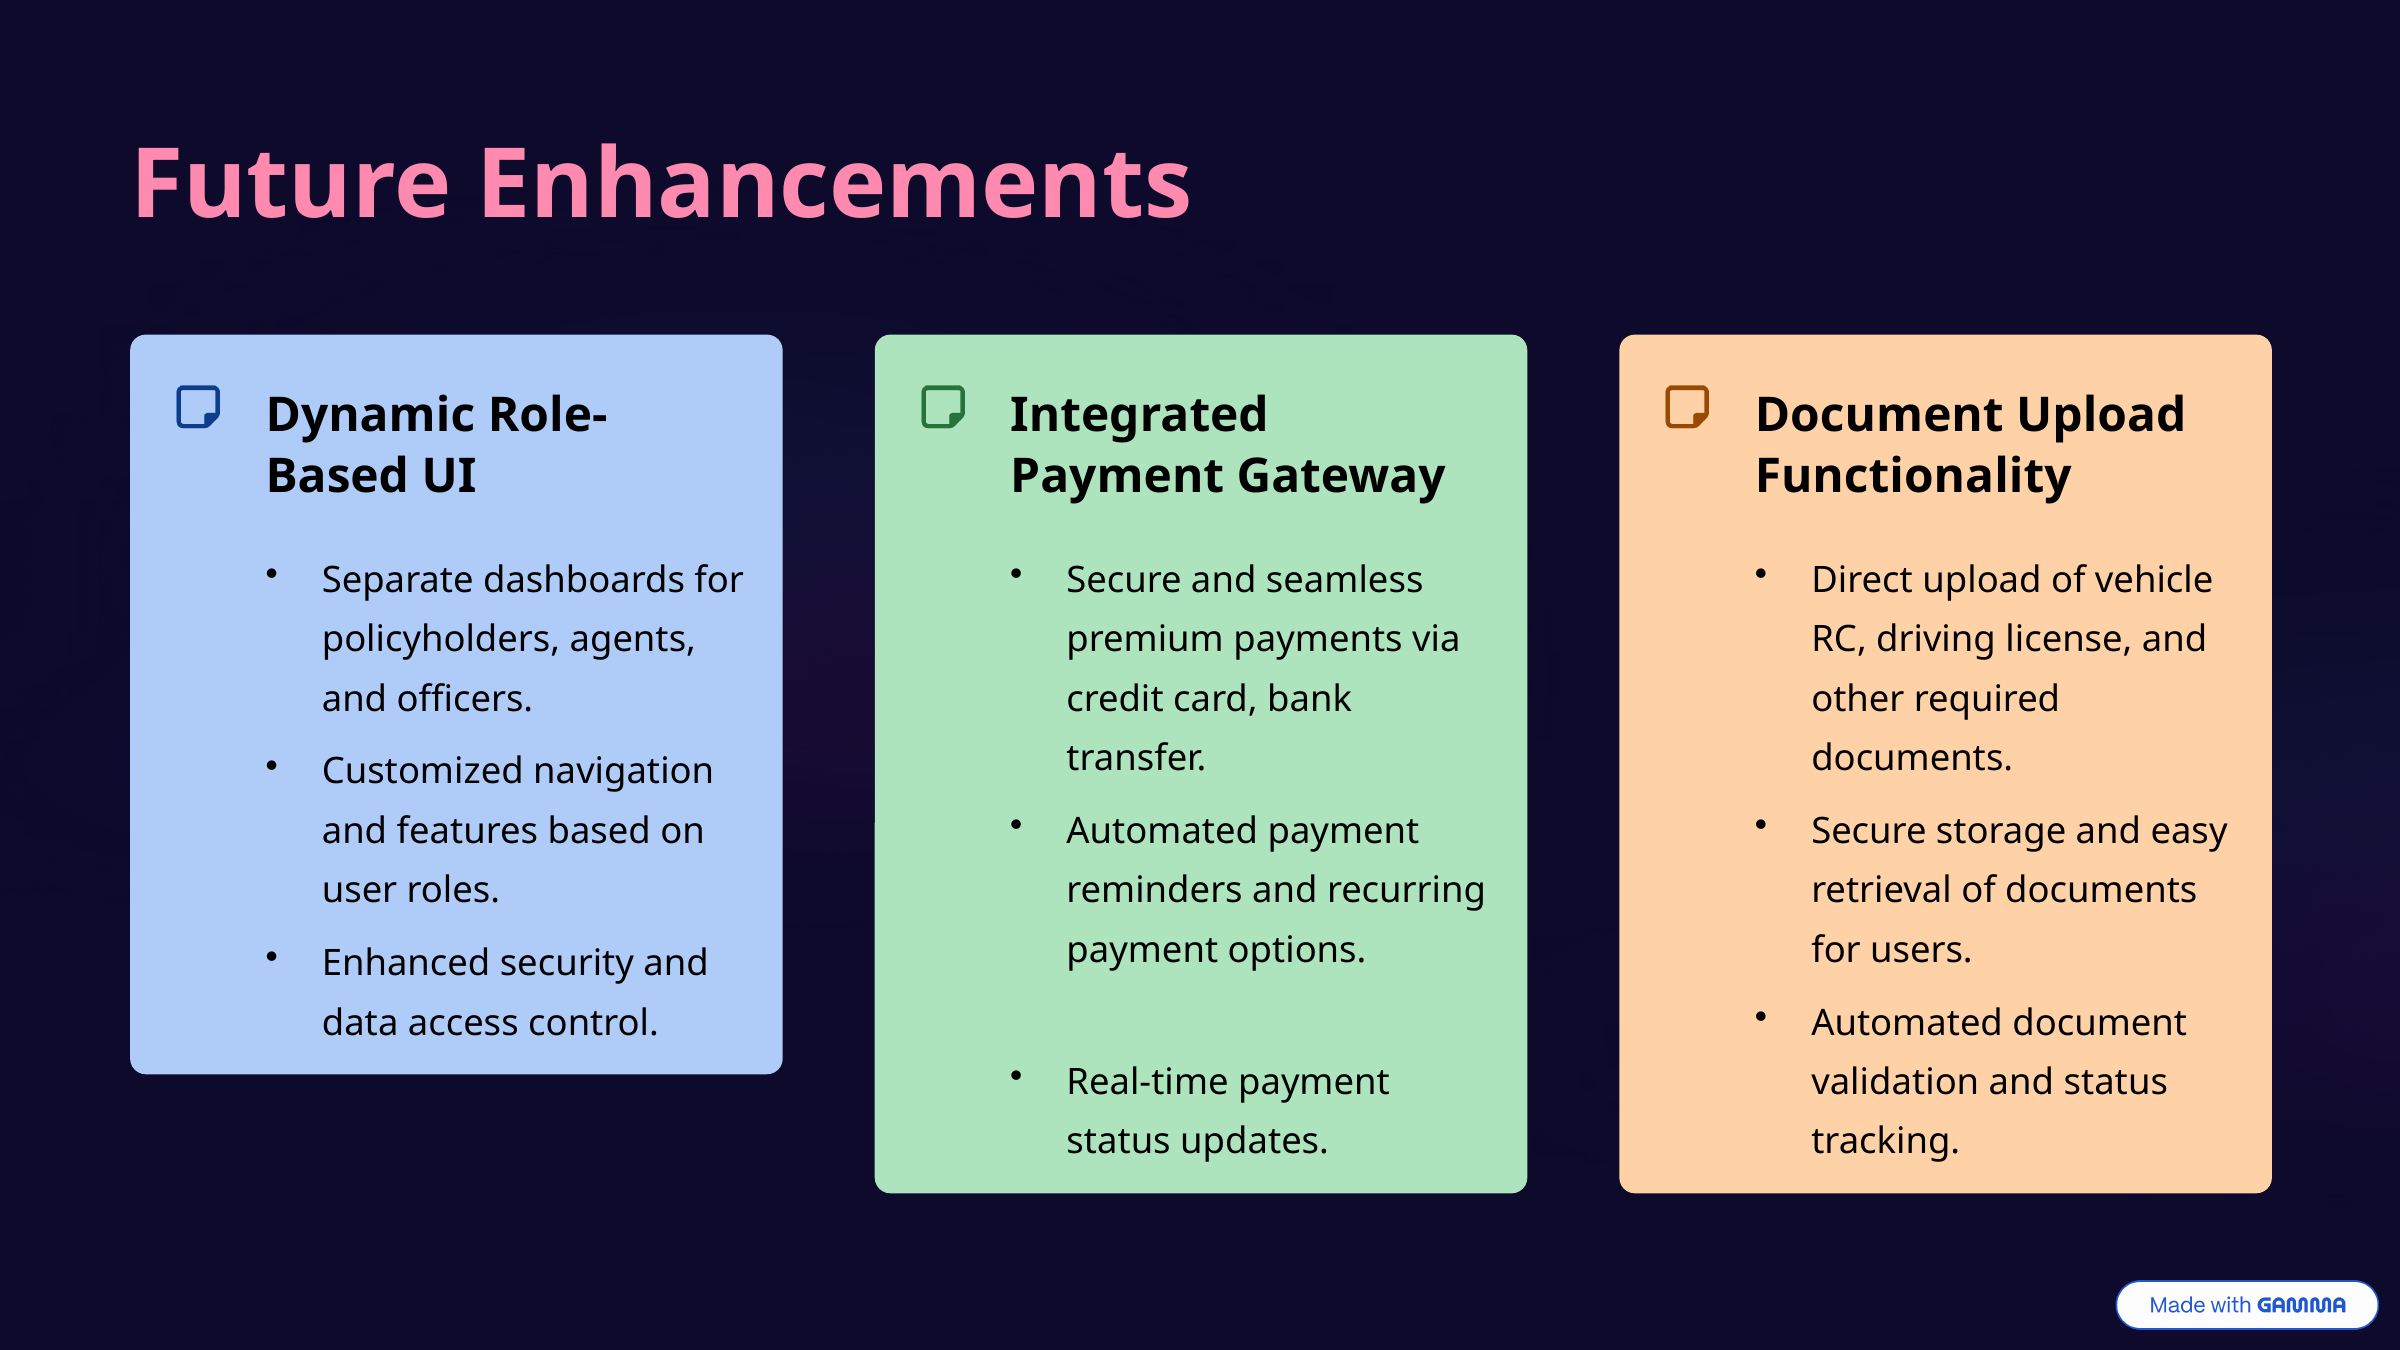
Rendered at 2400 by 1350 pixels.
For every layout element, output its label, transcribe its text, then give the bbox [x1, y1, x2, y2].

text_box [874, 334, 1528, 1194]
text_box Automated payment reminders and recurring payment options. [1010, 791, 1491, 1030]
text_box Dynamic Role-Based UI [265, 381, 746, 504]
text_box Customized navigation and features based on user roles. [265, 731, 746, 911]
picture [1656, 382, 1718, 431]
text_box Real-time payment status updates. [1010, 1042, 1491, 1162]
text_box Future Enhancements [130, 114, 1120, 237]
picture [2106, 1271, 2389, 1339]
text_box [1619, 334, 2272, 1194]
text_box [130, 334, 783, 1075]
text_box Integrated Payment Gateway [1010, 381, 1491, 504]
text_box Enhanced security and data access control. [265, 923, 746, 1043]
picture [167, 382, 229, 431]
text_box Direct upload of vehicle RC, driving license, and other required documents. [1754, 540, 2235, 779]
text_box Separate dashboards for policyholders, agents, and officers. [265, 540, 746, 719]
text_box Secure storage and easy retrieval of documents for users. [1754, 791, 2235, 970]
text_box Automated document validation and status tracking. [1754, 983, 2235, 1162]
text_box Secure and seamless premium payments via credit card, bank transfer. [1010, 540, 1491, 779]
text_box Document Upload Functionality [1754, 381, 2235, 504]
picture [911, 382, 974, 431]
